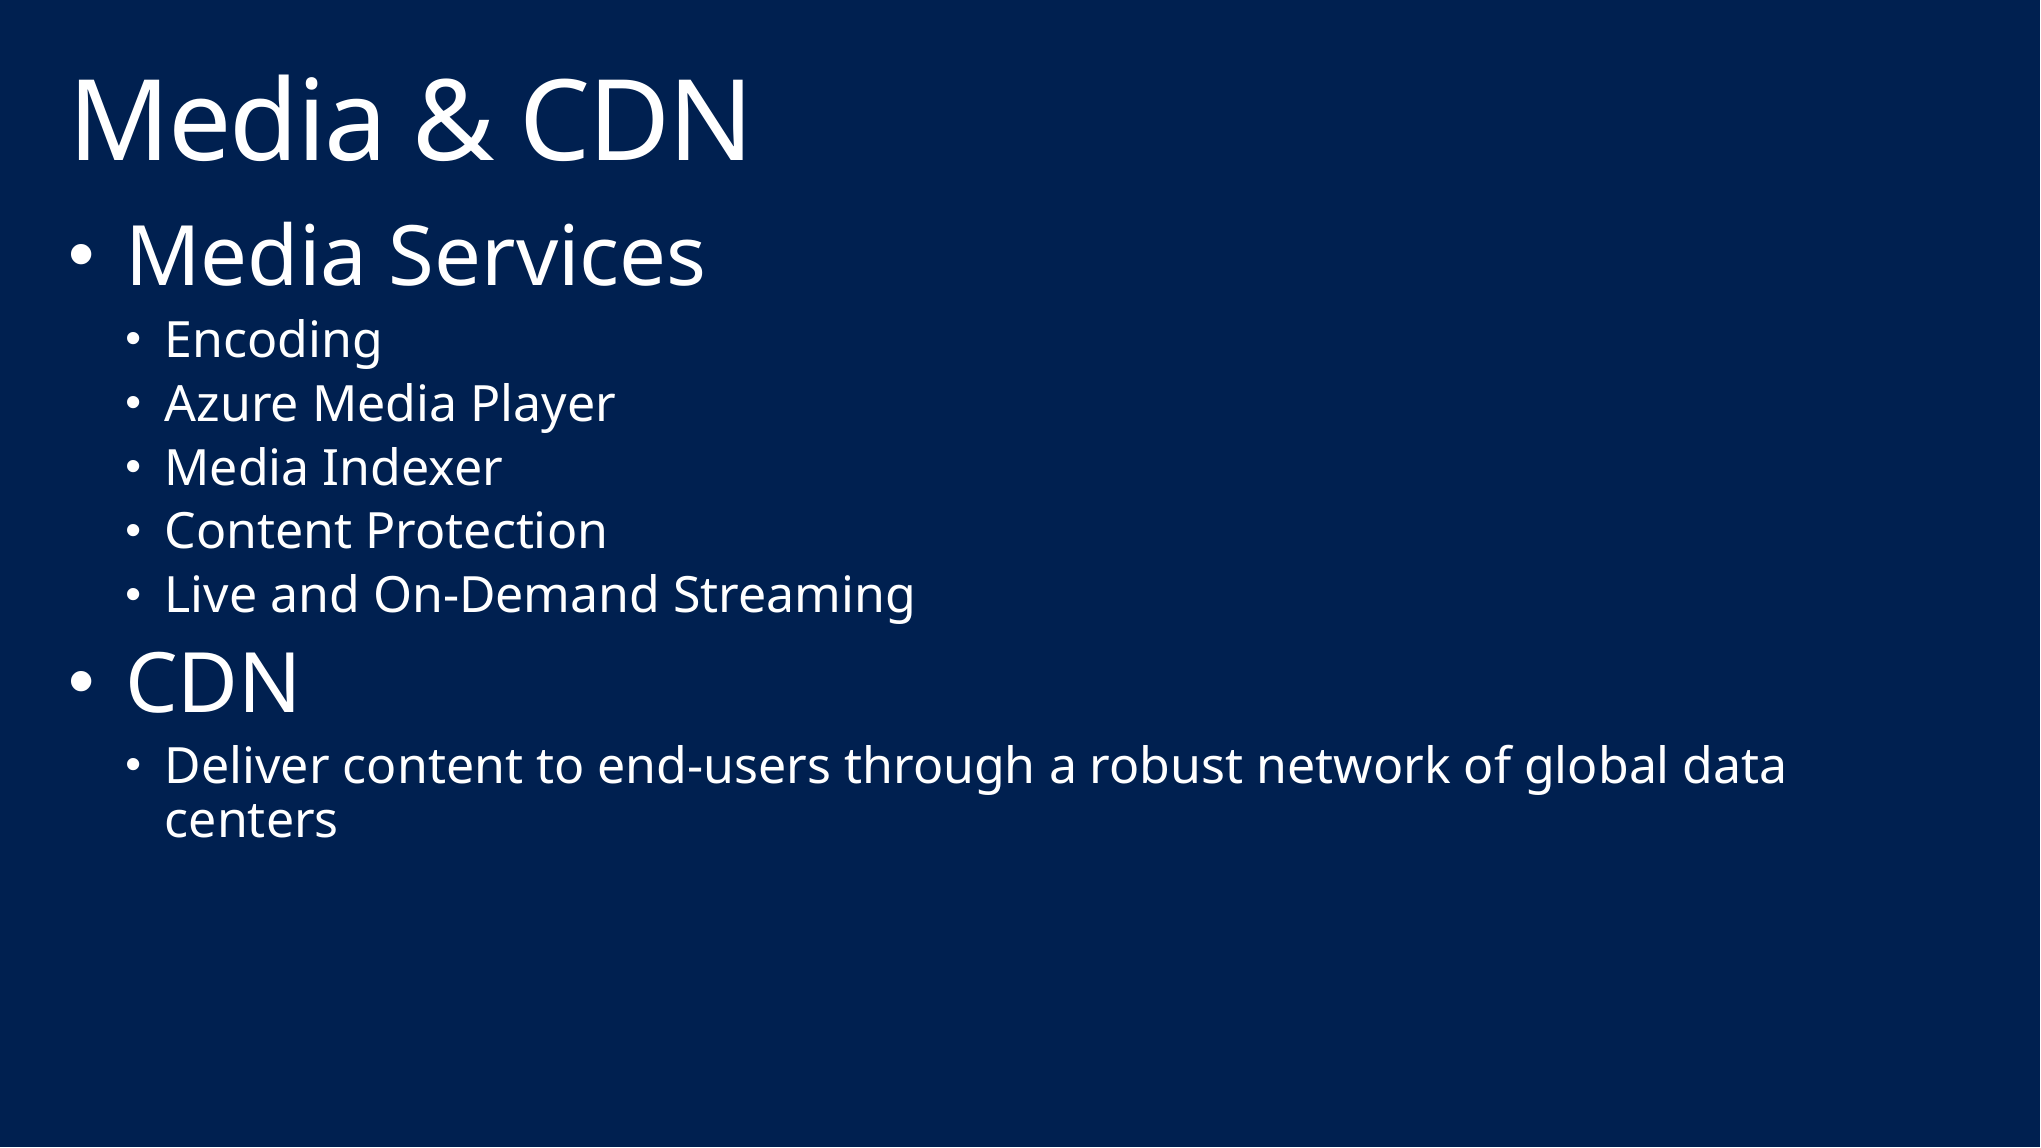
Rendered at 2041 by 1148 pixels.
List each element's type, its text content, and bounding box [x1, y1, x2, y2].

title Media & CDN [45, 48, 1996, 199]
list Media Services Encoding Azure Media Player Media Indexer Content Protection Live and On-Demand Streaming CDN Deliver content to end-users through a robust network of global data centers [45, 199, 1996, 832]
